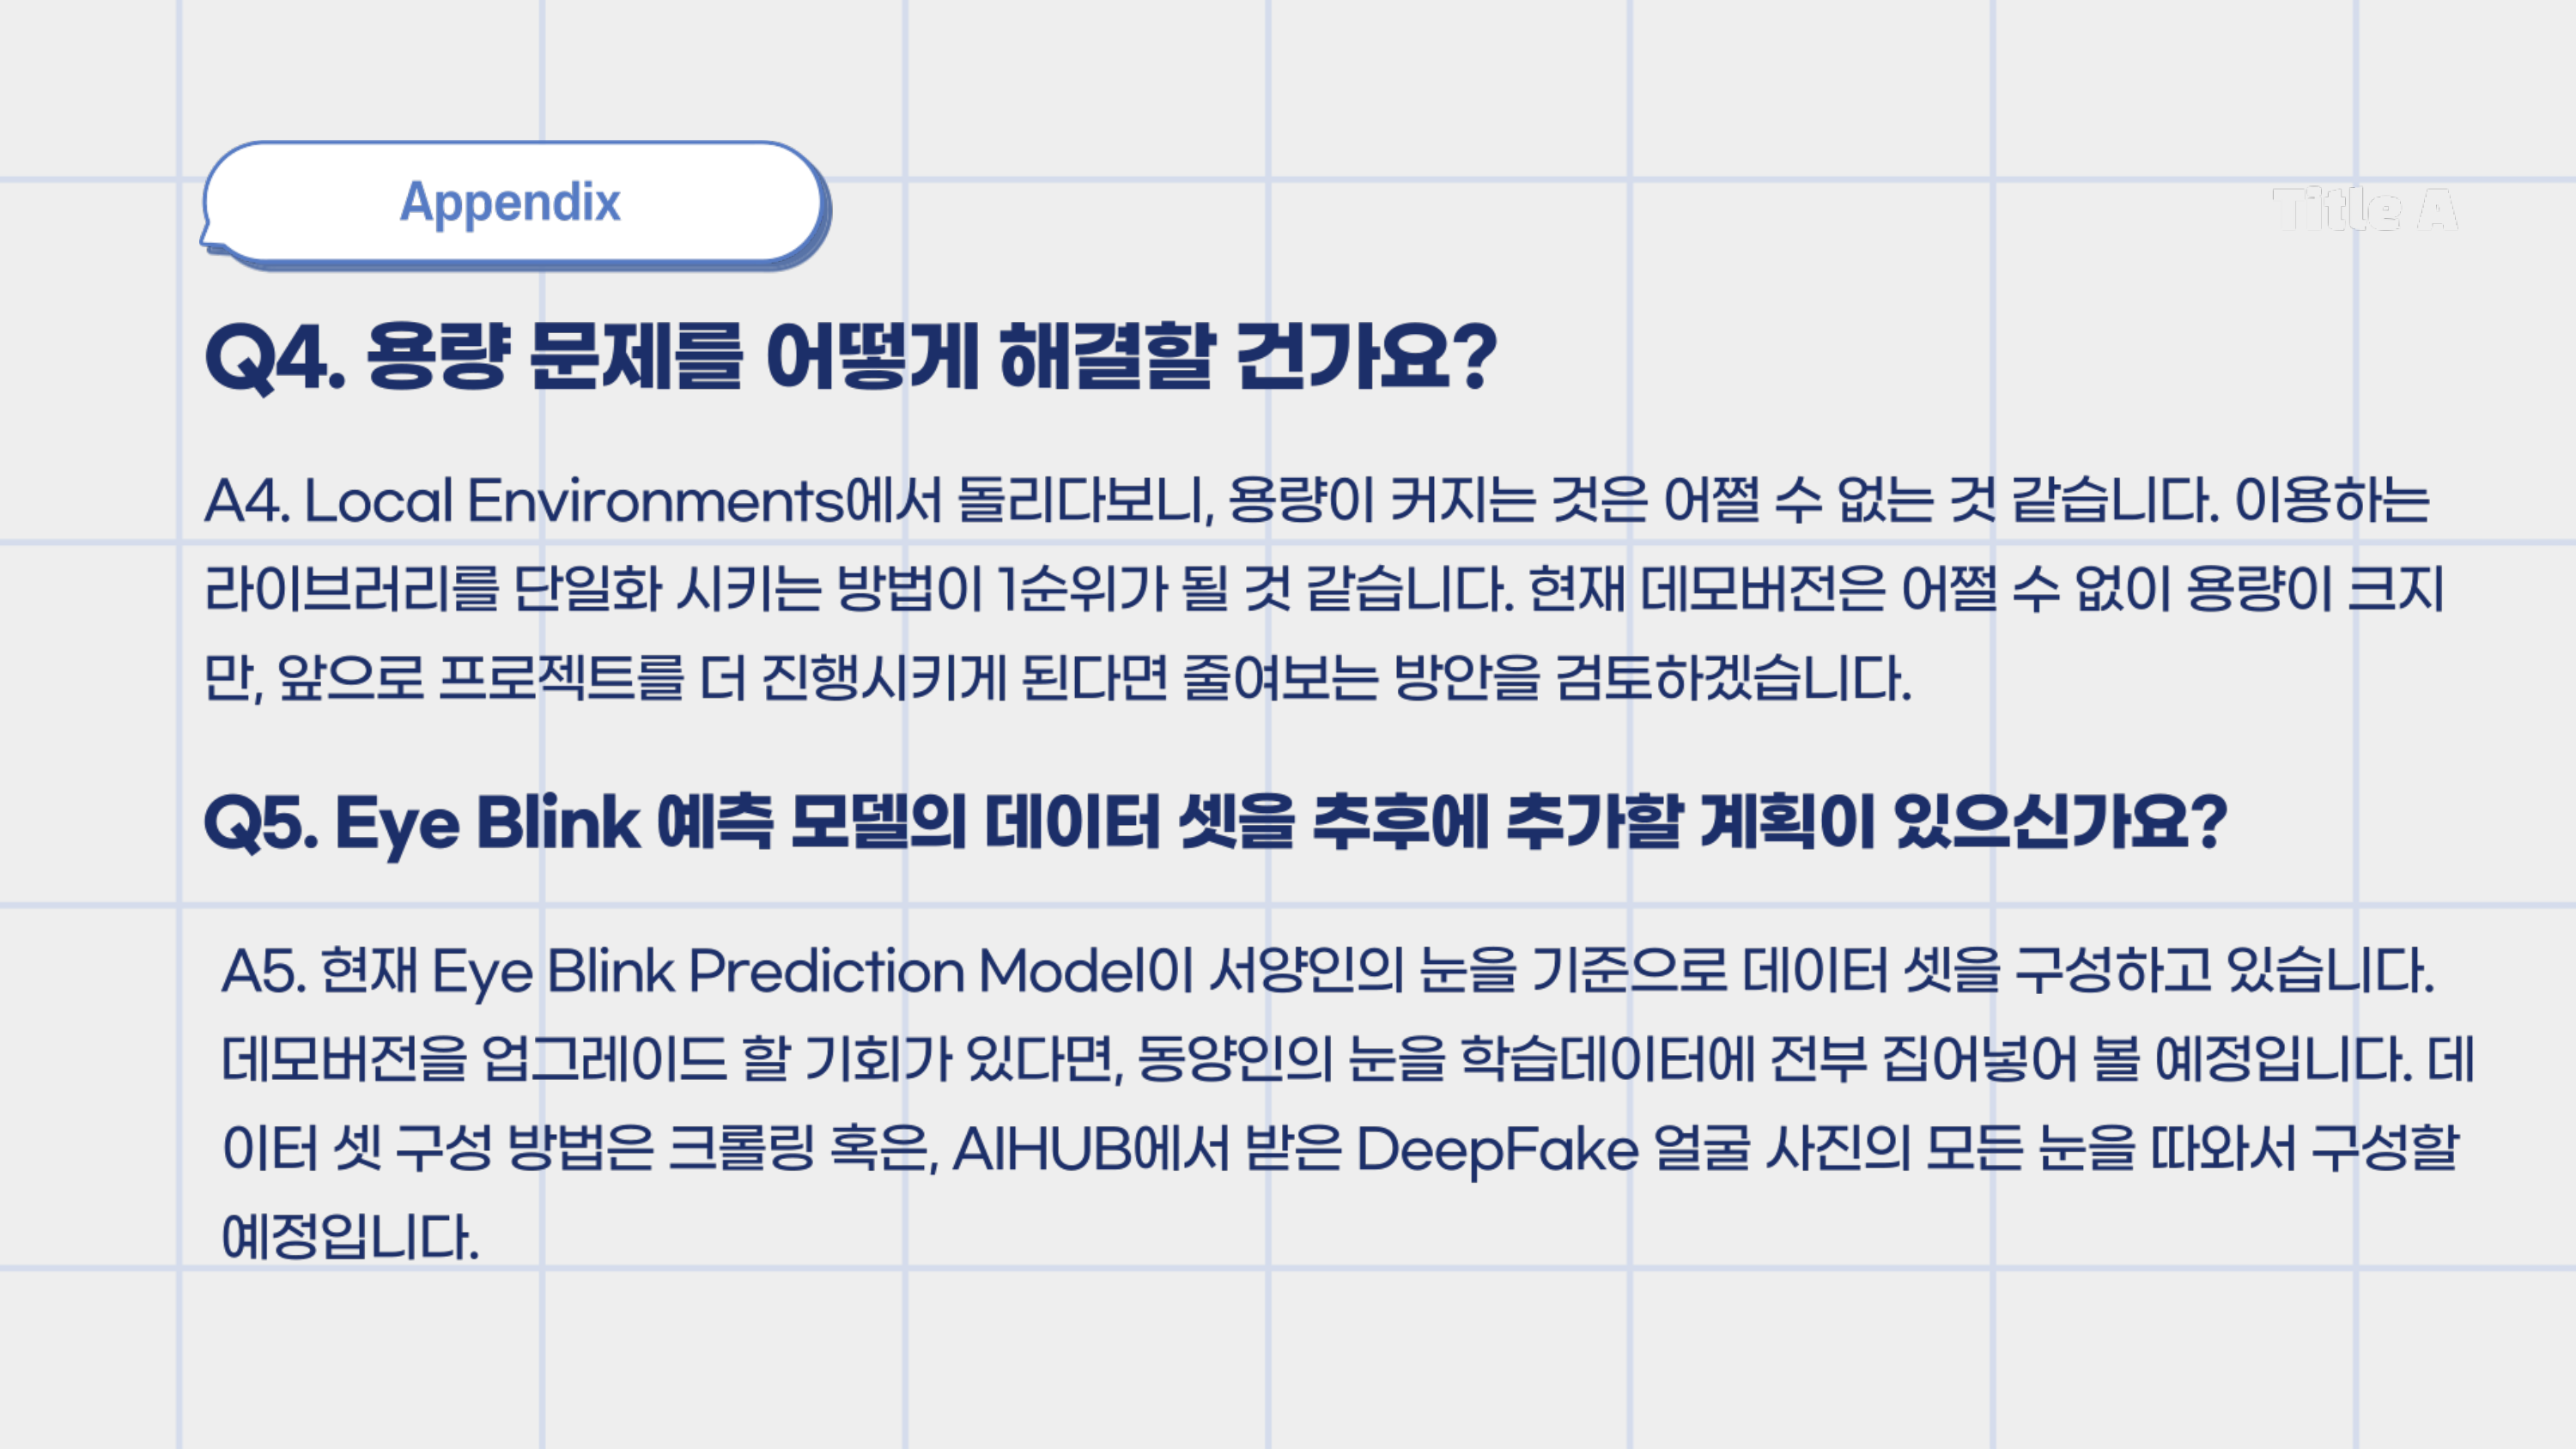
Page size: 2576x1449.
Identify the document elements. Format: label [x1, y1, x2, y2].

text_box [198, 140, 824, 265]
picture [222, 159, 645, 256]
picture [2085, 168, 2483, 265]
picture [212, 930, 2502, 1313]
picture [191, 297, 1536, 440]
picture [193, 773, 2261, 894]
text_box [0, 0, 2576, 1449]
picture [195, 458, 2473, 752]
